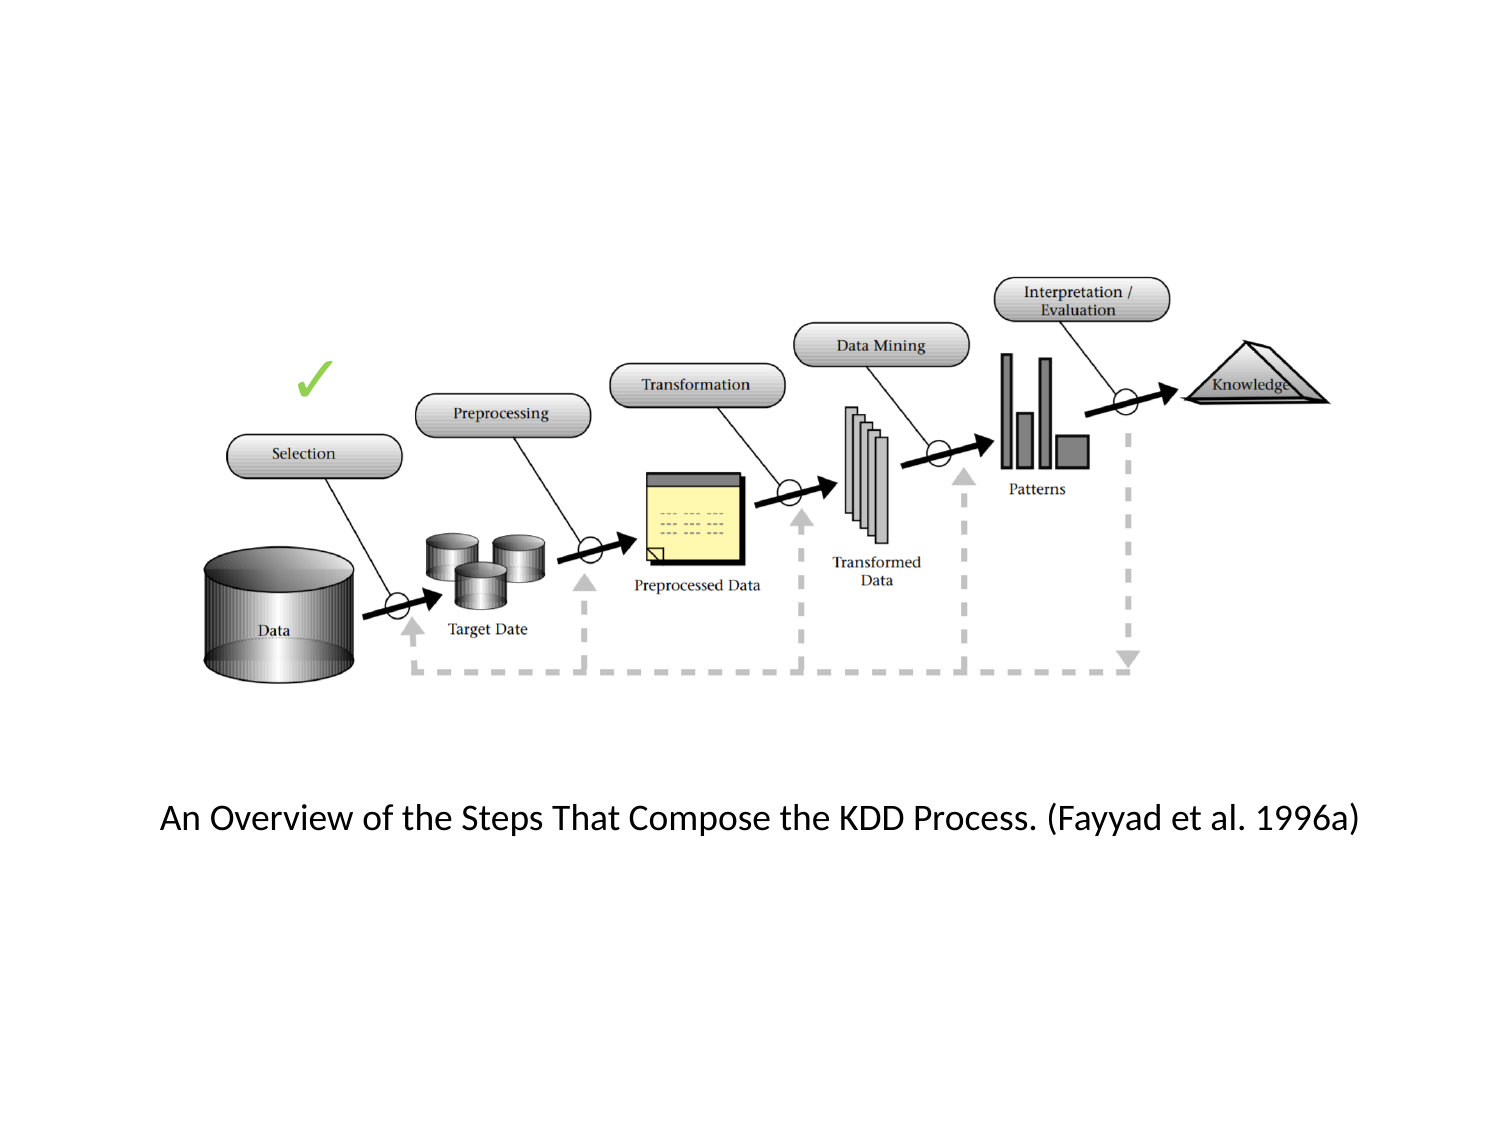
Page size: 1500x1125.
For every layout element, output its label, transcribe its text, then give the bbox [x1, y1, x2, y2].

picture [171, 204, 1350, 759]
text_box An Overview of the Steps That Compose the KDD Process. (Fayyad et al. 1996a) [145, 785, 1377, 845]
